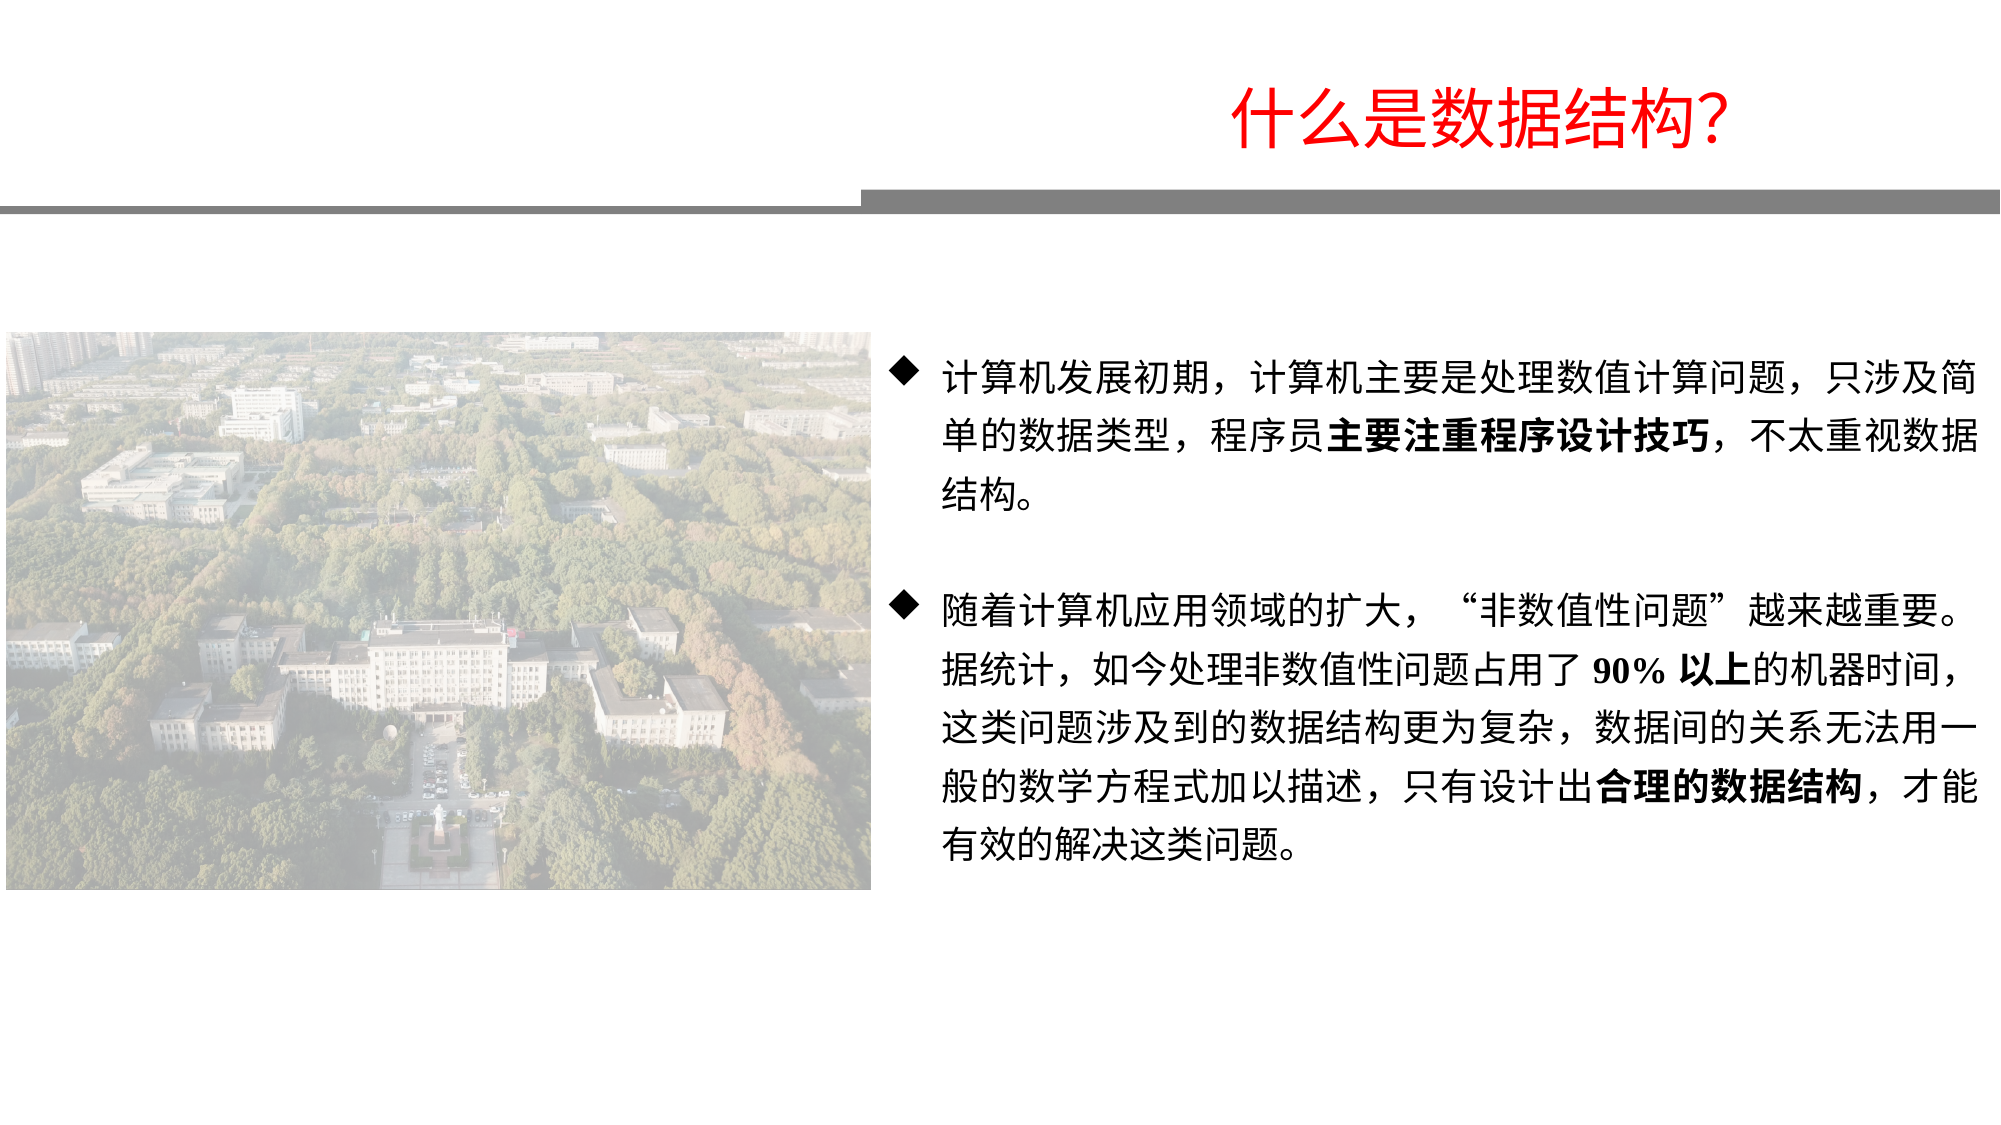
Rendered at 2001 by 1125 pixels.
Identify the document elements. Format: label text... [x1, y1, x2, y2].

picture [6, 332, 871, 890]
text_box 计算机发展初期，计算机主要是处理数值计算问题，只涉及简单的数据类型，程序员主要注重程序设计技巧，不太重视数据结构。 随着计算机应用领域的扩大，“非数值性问题”越来越重要。据统计，如今处理非数值性问题占用了90%以上的机器时间，这类问题涉及到的数据结构更为复杂，数据间的关系无法用一般的数学方程式加以描述，只有设计出合理的数据结构，才能有效的解决这类问题。 [871, 332, 1994, 890]
text_box 什么是数据结构？ [1054, 69, 1940, 164]
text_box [0, 189, 2000, 215]
